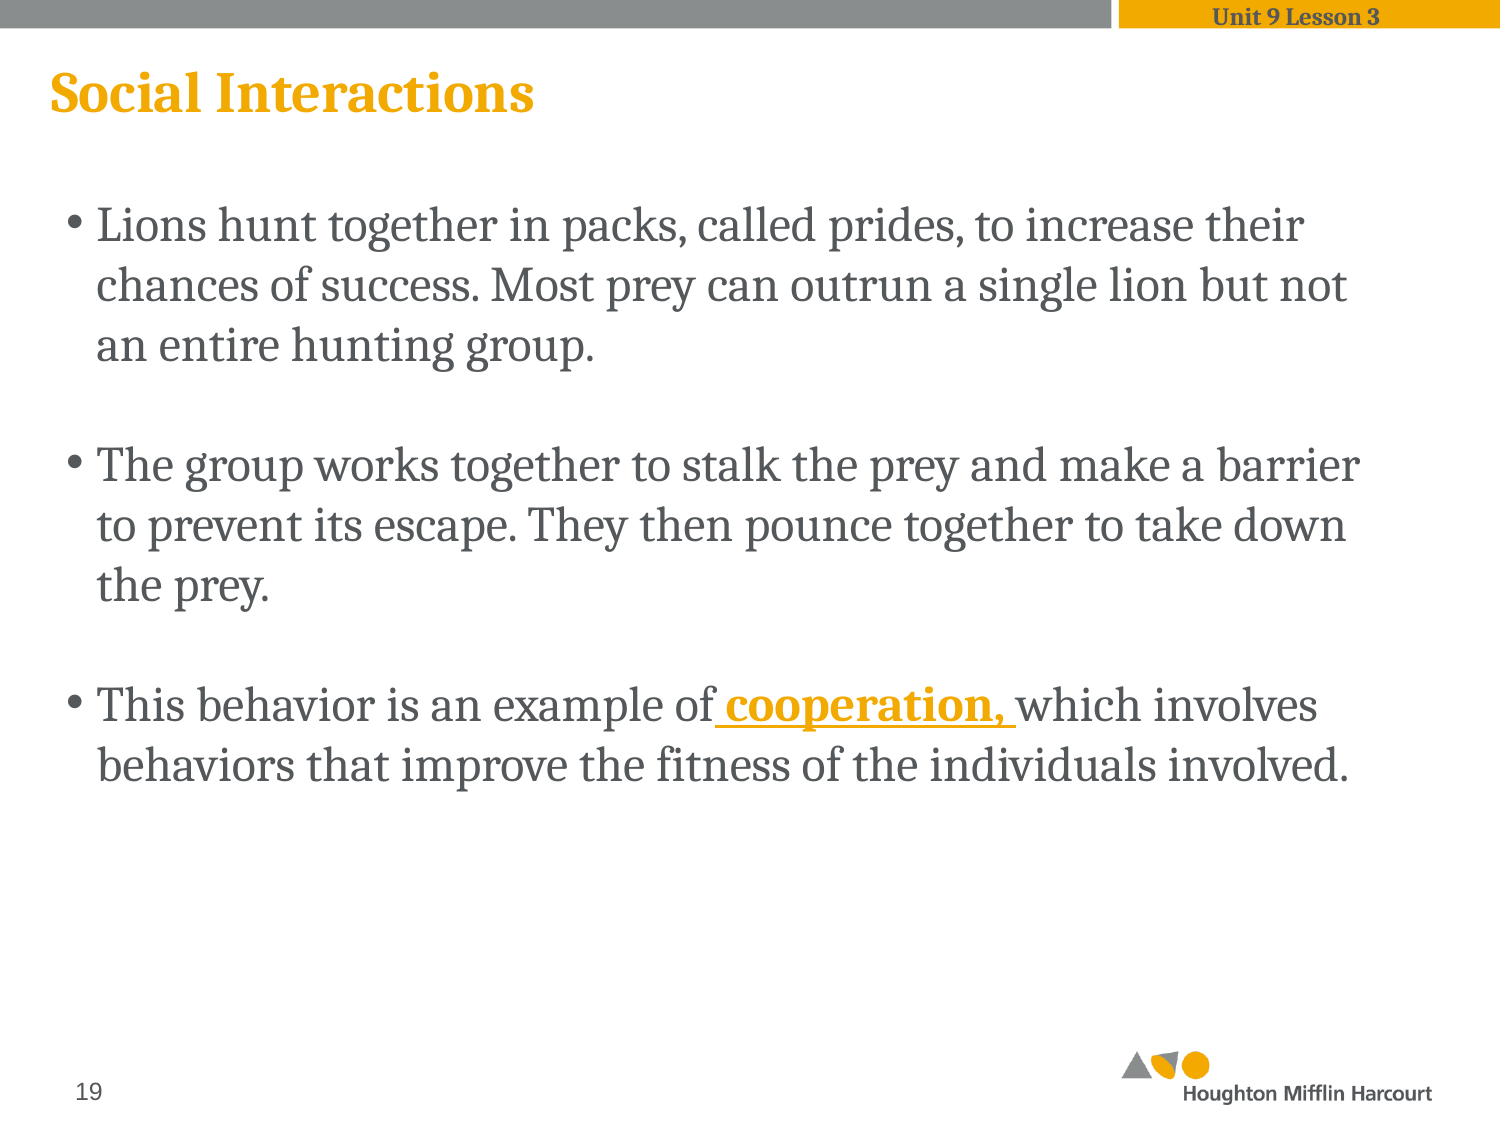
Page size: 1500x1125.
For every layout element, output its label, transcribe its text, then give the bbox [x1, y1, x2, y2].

picture [1119, 1049, 1434, 1107]
text_box Lions hunt together in packs, called prides, to increase their chances of success. Most prey can outrun a single lion but not an entire hunting group. The group works together to stalk the prey and make a barrier to prevent its escape. They then pounce together to take down the prey. This behavior is an example of cooperation, which involves behaviors that improve the fitness of the individuals involved. [51, 183, 1404, 799]
text_box Unit 9 Lesson 3 [1197, 0, 1404, 39]
title Social Interactions [51, 46, 1401, 150]
slide_number ‹#› [75, 1045, 187, 1106]
